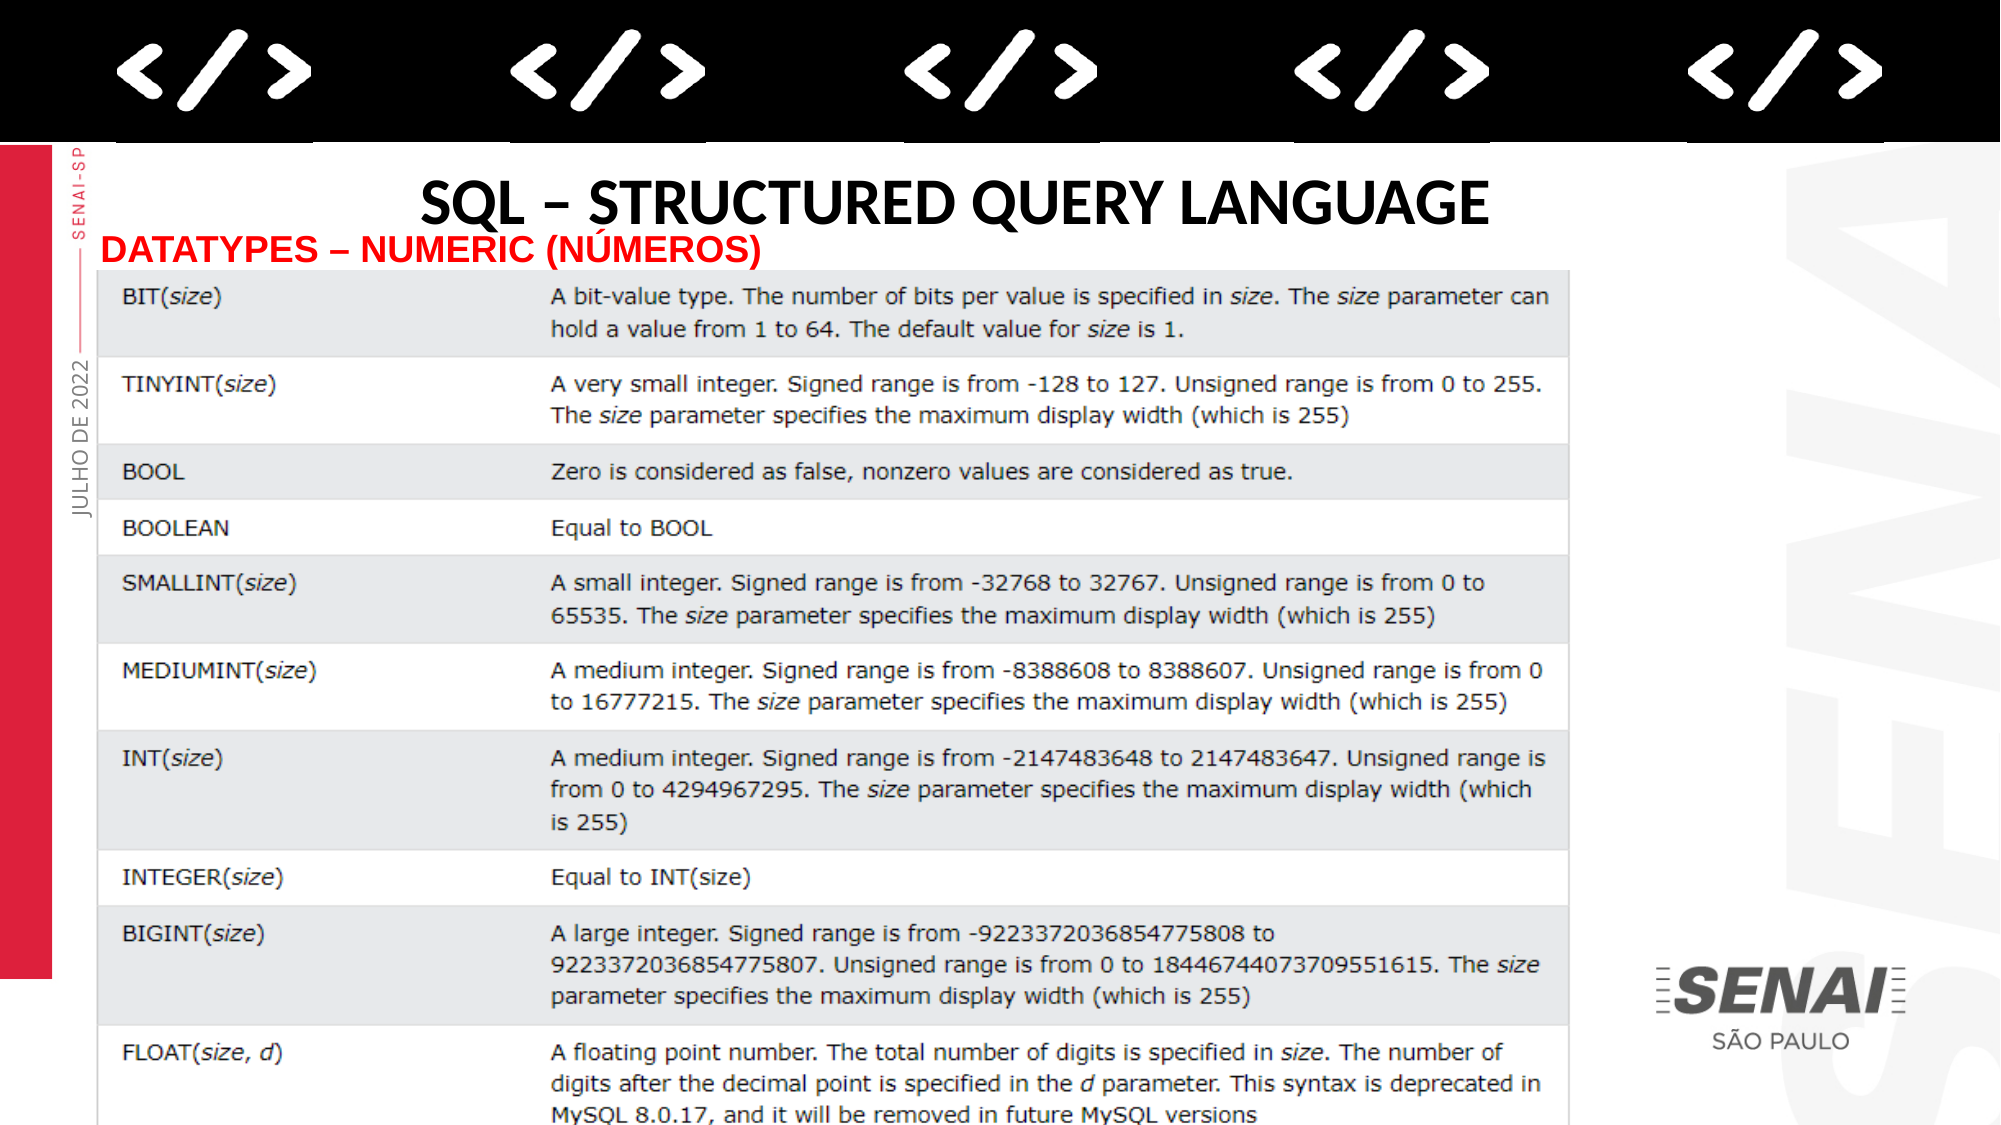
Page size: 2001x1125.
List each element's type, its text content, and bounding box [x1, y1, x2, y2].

text_box SQL – STRUCTURED QUERY LANGUAGE [111, 150, 1800, 246]
text_box DATATYPES – NUMERIC (NÚMEROS) [85, 217, 1504, 323]
picture [0, 0, 2001, 1125]
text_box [0, 0, 2000, 143]
list JULHO DE 2022 [61, 345, 92, 570]
text_box [98, 143, 1915, 1105]
